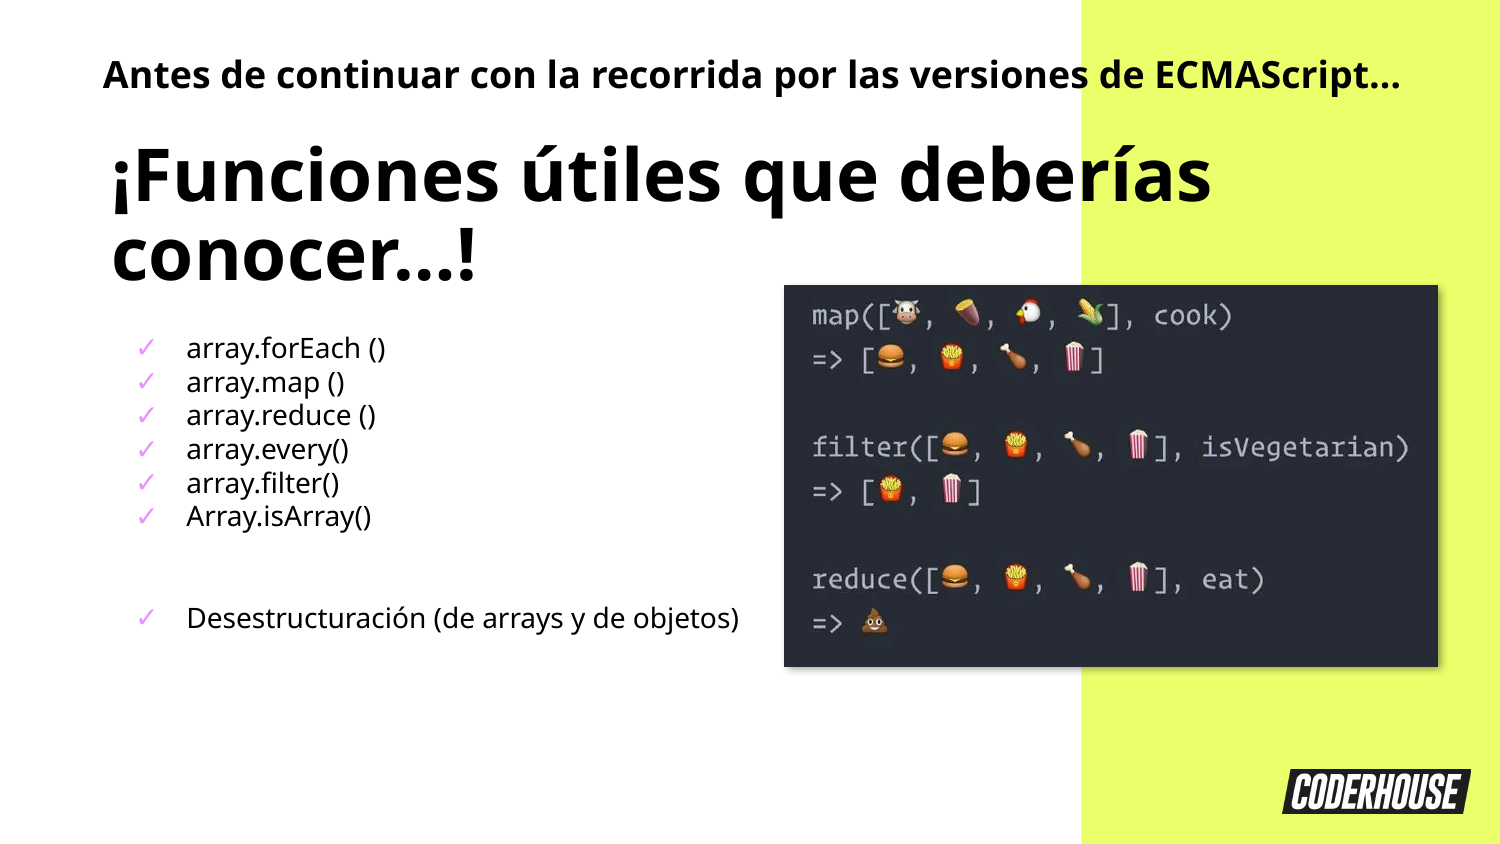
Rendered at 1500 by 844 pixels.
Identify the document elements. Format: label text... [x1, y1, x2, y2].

picture [1281, 769, 1471, 814]
text_box Antes de continuar con la recorrida por las versiones de ECMAScript… [87, 41, 1420, 112]
text_box array.forEach () array.map () array.reduce () array.every() array.filter() Array.isArray() Desestructuración (de arrays y de objetos) [96, 315, 778, 649]
text_box ¡Funciones útiles que deberías conocer…! [96, 123, 1472, 311]
picture [0, 0, 1439, 844]
